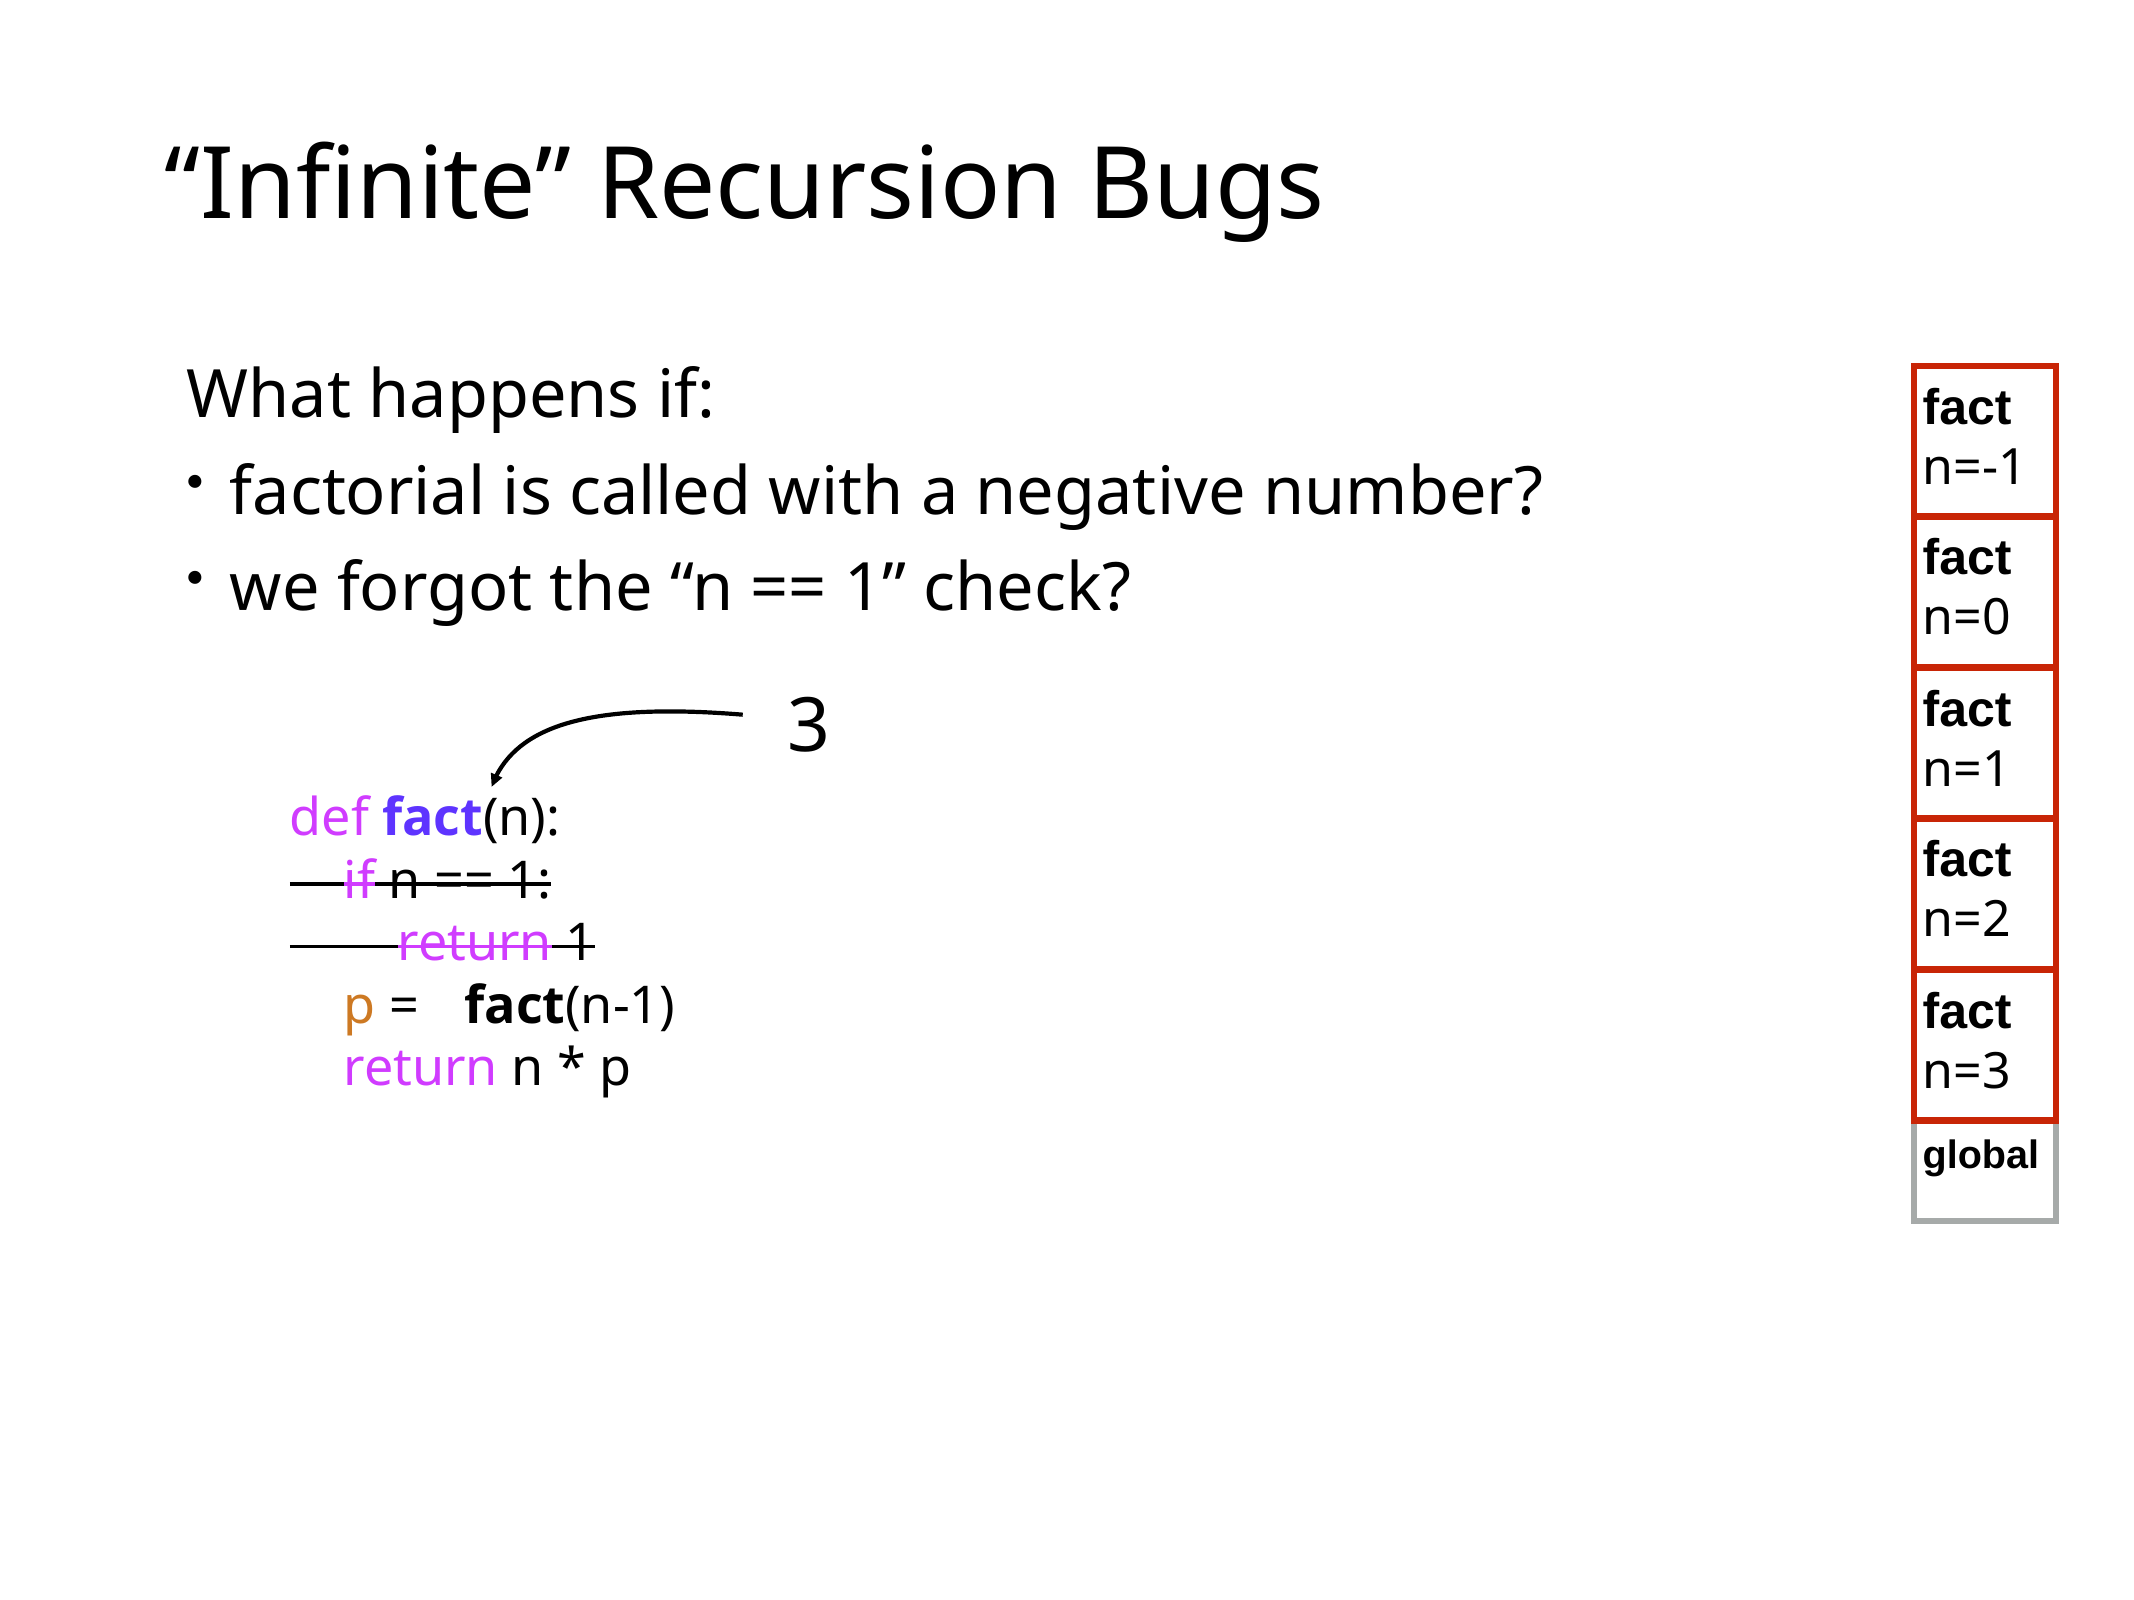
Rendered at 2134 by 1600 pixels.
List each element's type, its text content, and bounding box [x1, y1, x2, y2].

text_box fact n=1 [1914, 667, 2057, 819]
text_box [490, 711, 743, 787]
text_box fact n=-1 [1914, 365, 2057, 517]
title “Infinite” Recursion Bugs [156, 72, 1978, 285]
text_box 3 [779, 668, 840, 775]
list What happens if: factorial is called with a negative number? we forgot the “n == 1” check? [156, 342, 2113, 663]
text_box global [1914, 1121, 2057, 1222]
text_box fact n=0 [1914, 517, 2057, 667]
text_box def fact(n): if n == 1: return 1 p = fact(n-1) return n * p [281, 775, 1438, 1105]
text_box fact n=2 [1914, 819, 2057, 969]
text_box fact n=3 [1914, 970, 2057, 1121]
